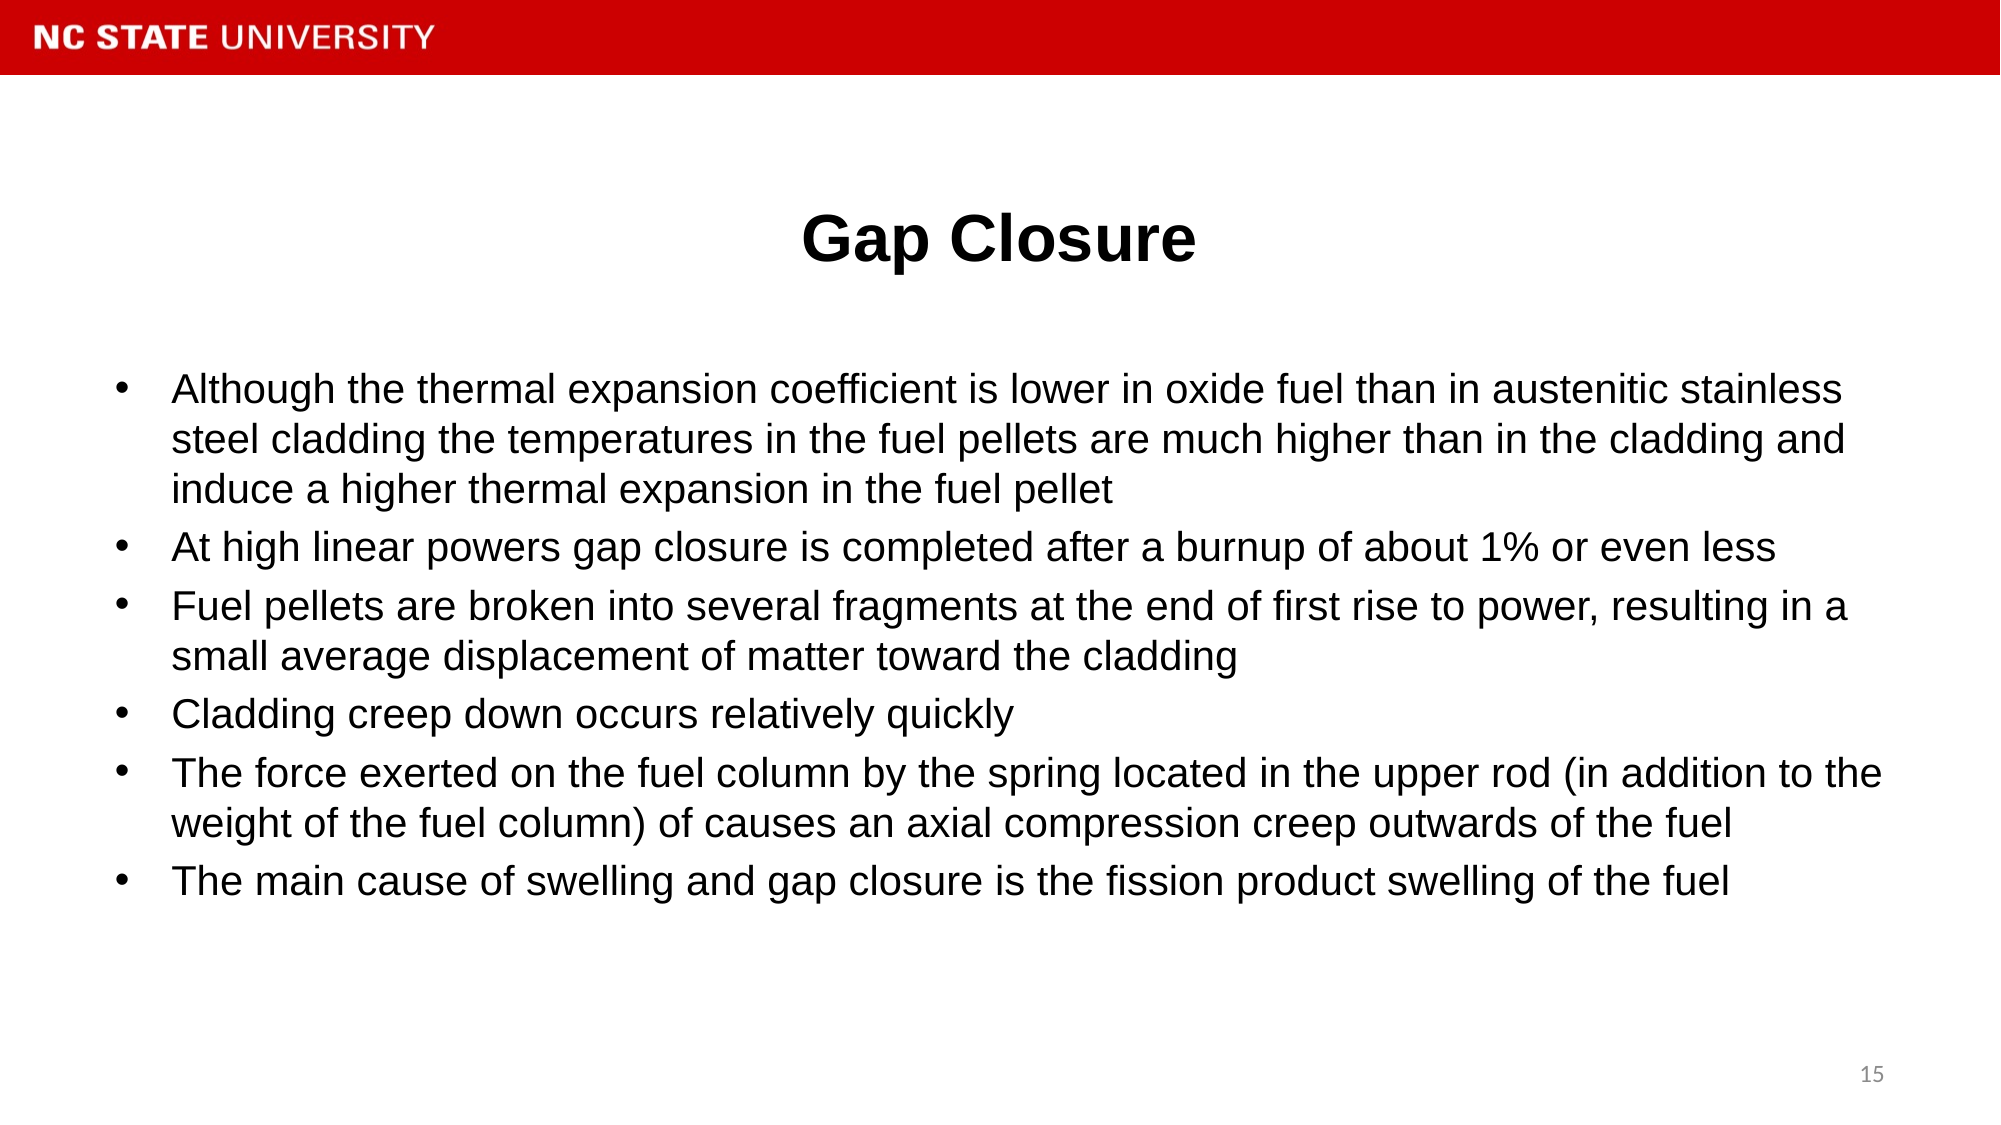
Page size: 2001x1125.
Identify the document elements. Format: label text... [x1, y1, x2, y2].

slide_number 15 [1433, 1042, 1900, 1103]
list Although the thermal expansion coefficient is lower in oxide fuel than in austenitic stainless steel cladding the temperatures in the fuel pellets are much higher than in the cladding and induce a higher thermal expansion in the fuel pellet At high linear powers gap closure is completed after a burnup of about 1% or even less Fuel pellets are broken into several fragments at the end of first rise to power, resulting in a small average displacement of matter toward the cladding Cladding creep down occurs relatively quickly The force exerted on the fuel column by the spring located in the upper rod (in addition to the weight of the fuel column) of causes an axial compression creep outwards of the fuel The main cause of swelling and gap closure is the fission product swelling of the fuel [99, 354, 1900, 1005]
title Gap Closure [99, 147, 1900, 323]
picture [0, 0, 2000, 75]
